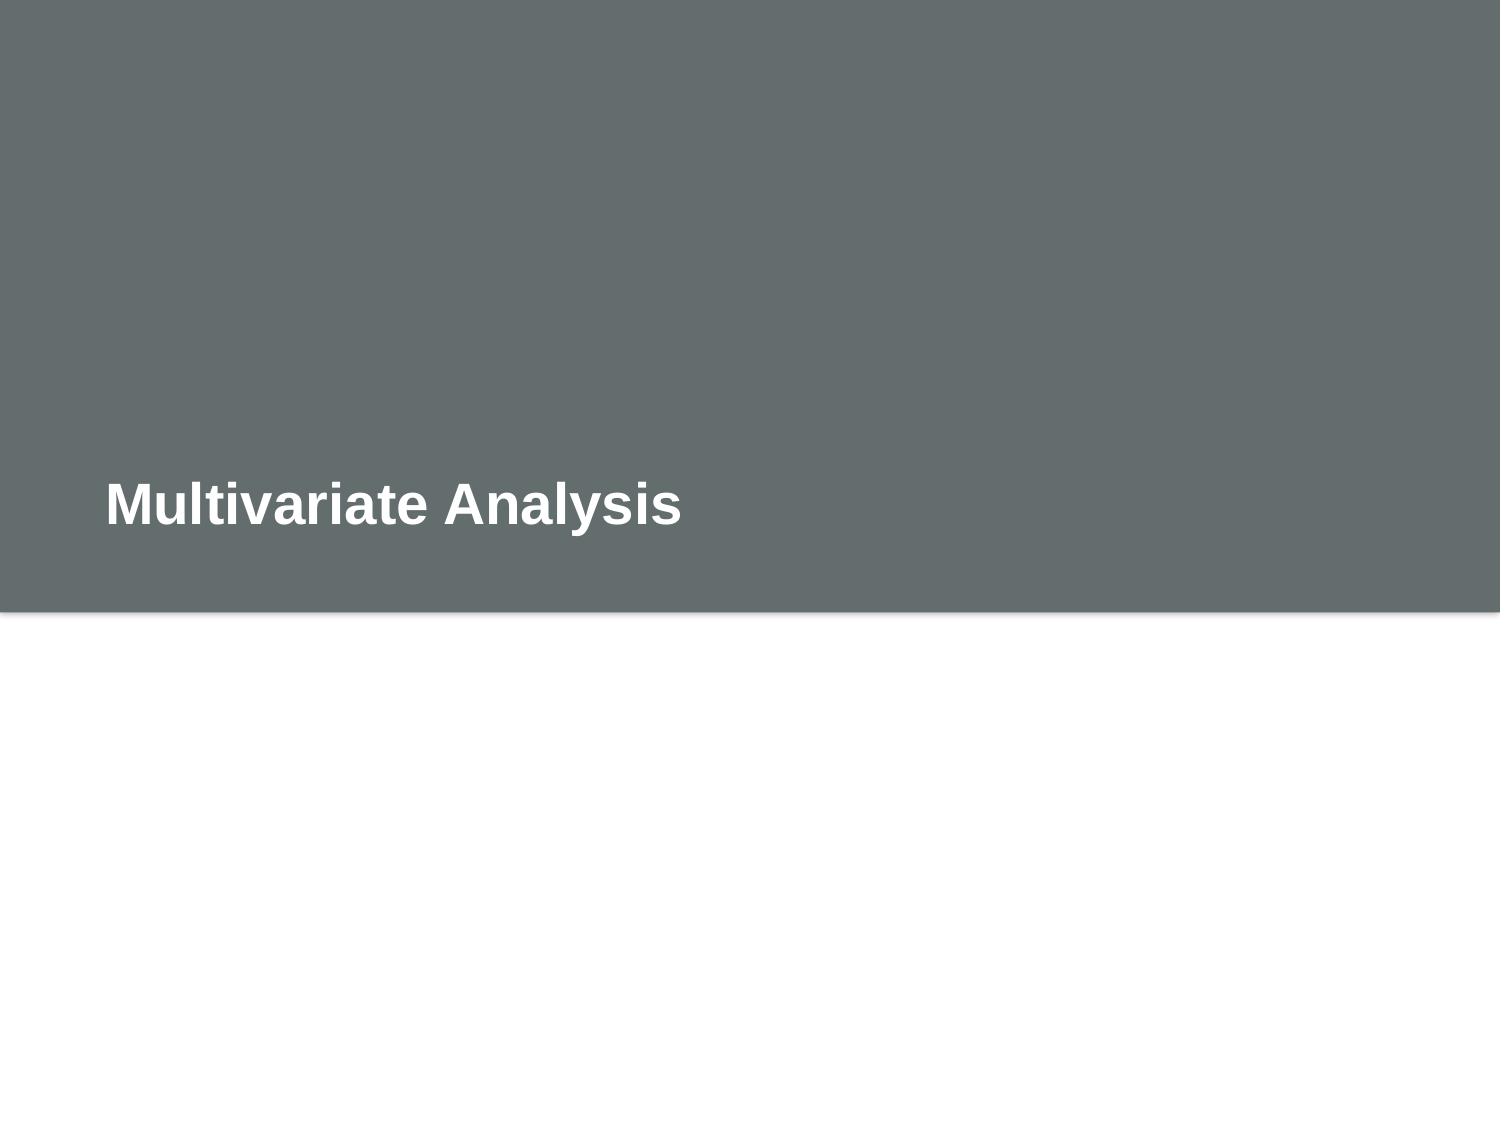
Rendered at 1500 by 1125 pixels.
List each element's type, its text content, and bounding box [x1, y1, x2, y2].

title Multivariate Analysis [71, 446, 1142, 565]
